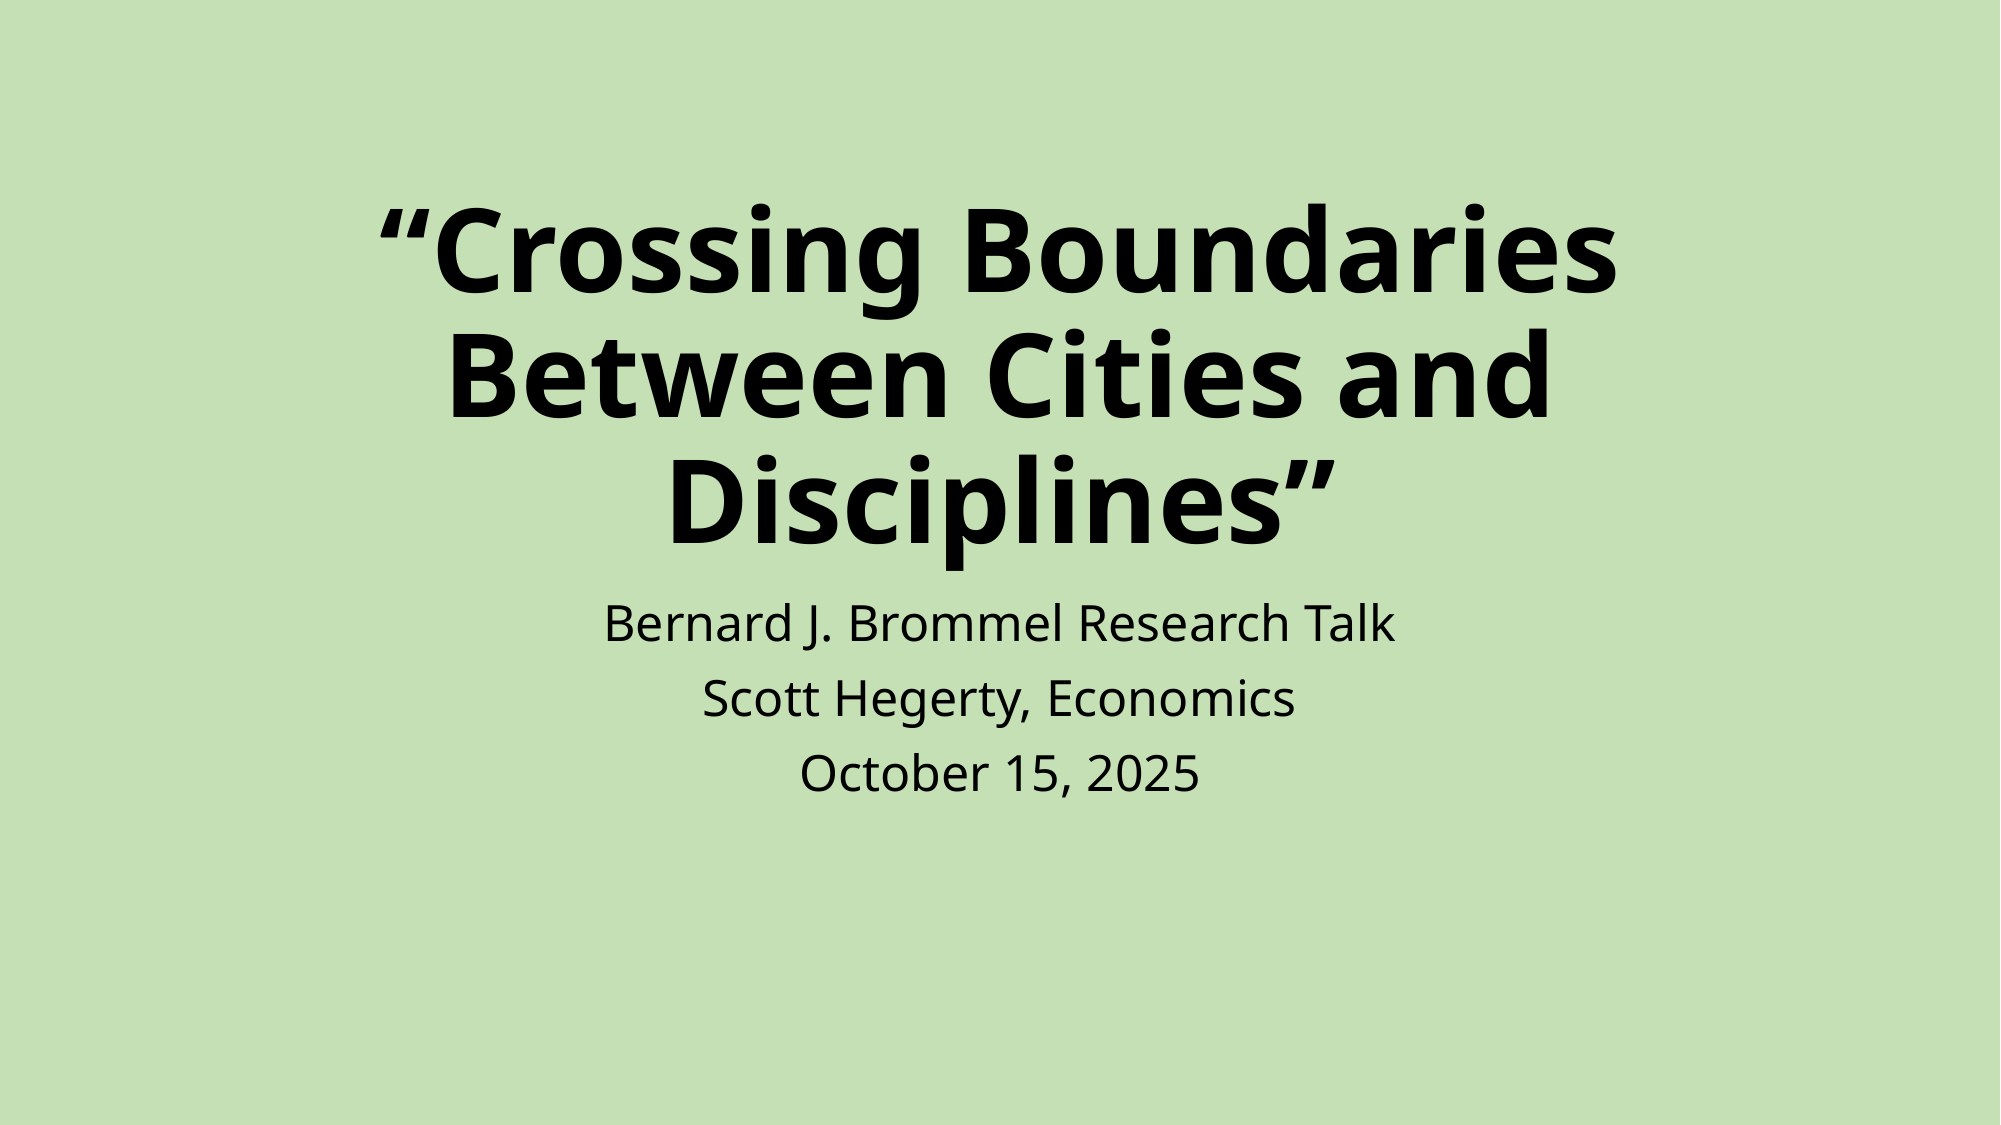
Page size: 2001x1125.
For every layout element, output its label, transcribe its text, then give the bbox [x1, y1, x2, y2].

subtitle Bernard J. Brommel Research Talk Scott Hegerty, Economics October 15, 2025 [249, 590, 1750, 863]
title “Crossing Boundaries Between Cities and Disciplines” [249, 184, 1750, 576]
